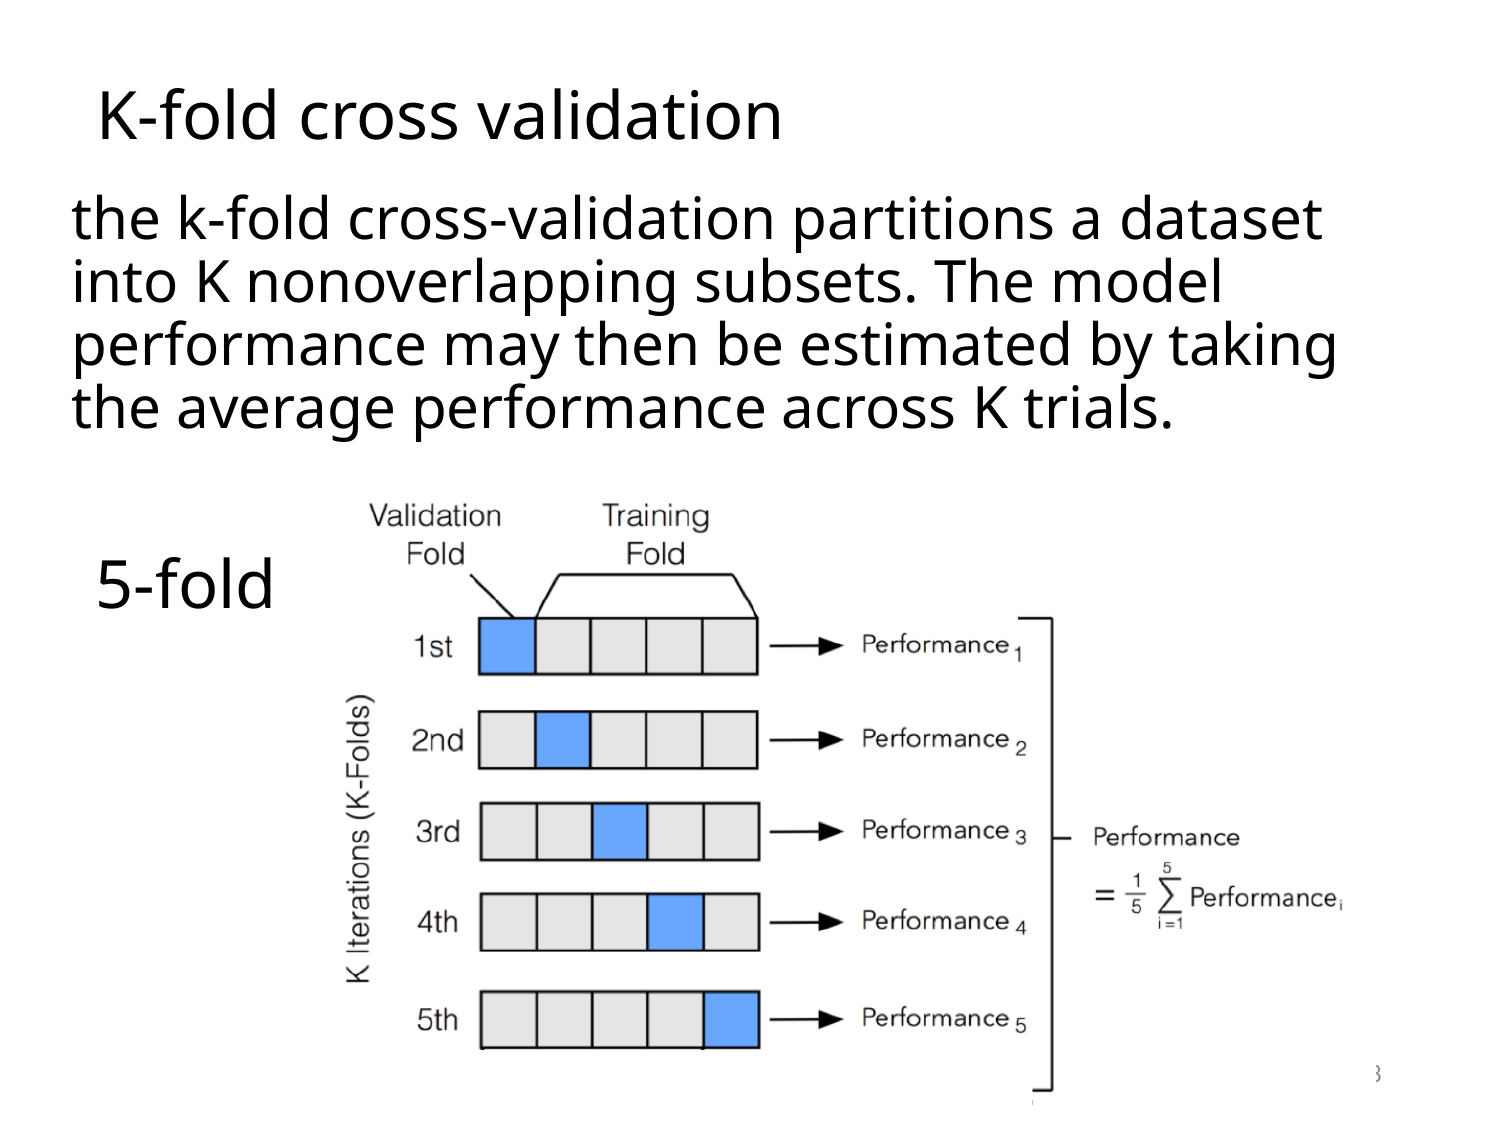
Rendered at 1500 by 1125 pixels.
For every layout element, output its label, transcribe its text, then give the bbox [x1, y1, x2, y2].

picture [281, 446, 1376, 1105]
slide_number 28 [1376, 1042, 1397, 1103]
text_box 5-fold [80, 533, 281, 629]
title K-fold cross validation [81, 54, 1376, 181]
list the k-fold cross-validation partitions a dataset into K nonoverlapping subsets. The model performance may then be estimated by taking the average performance across K trials. [56, 181, 1444, 450]
